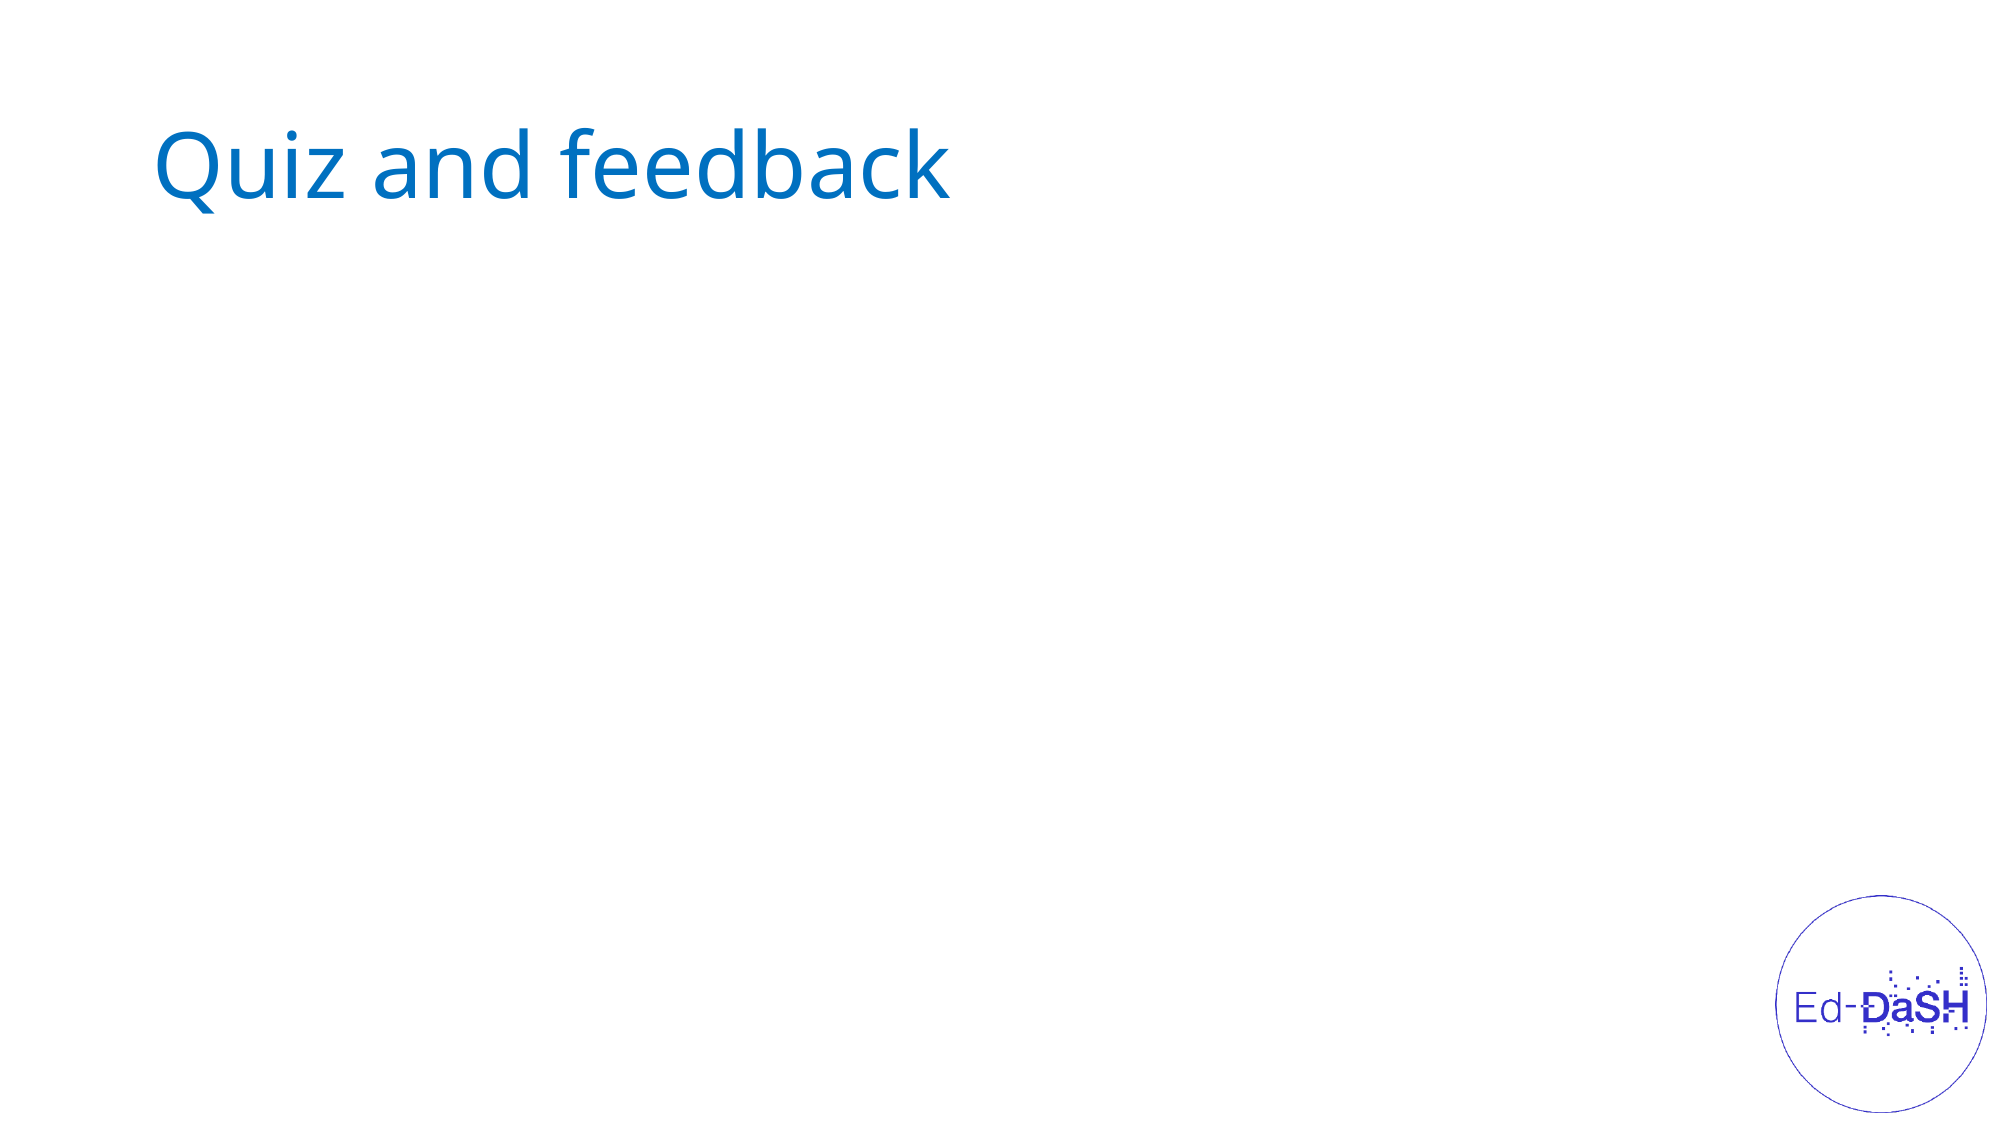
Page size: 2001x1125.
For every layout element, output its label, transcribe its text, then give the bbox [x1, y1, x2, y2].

picture [1775, 895, 1987, 1113]
title Quiz and feedback [137, 59, 1863, 278]
